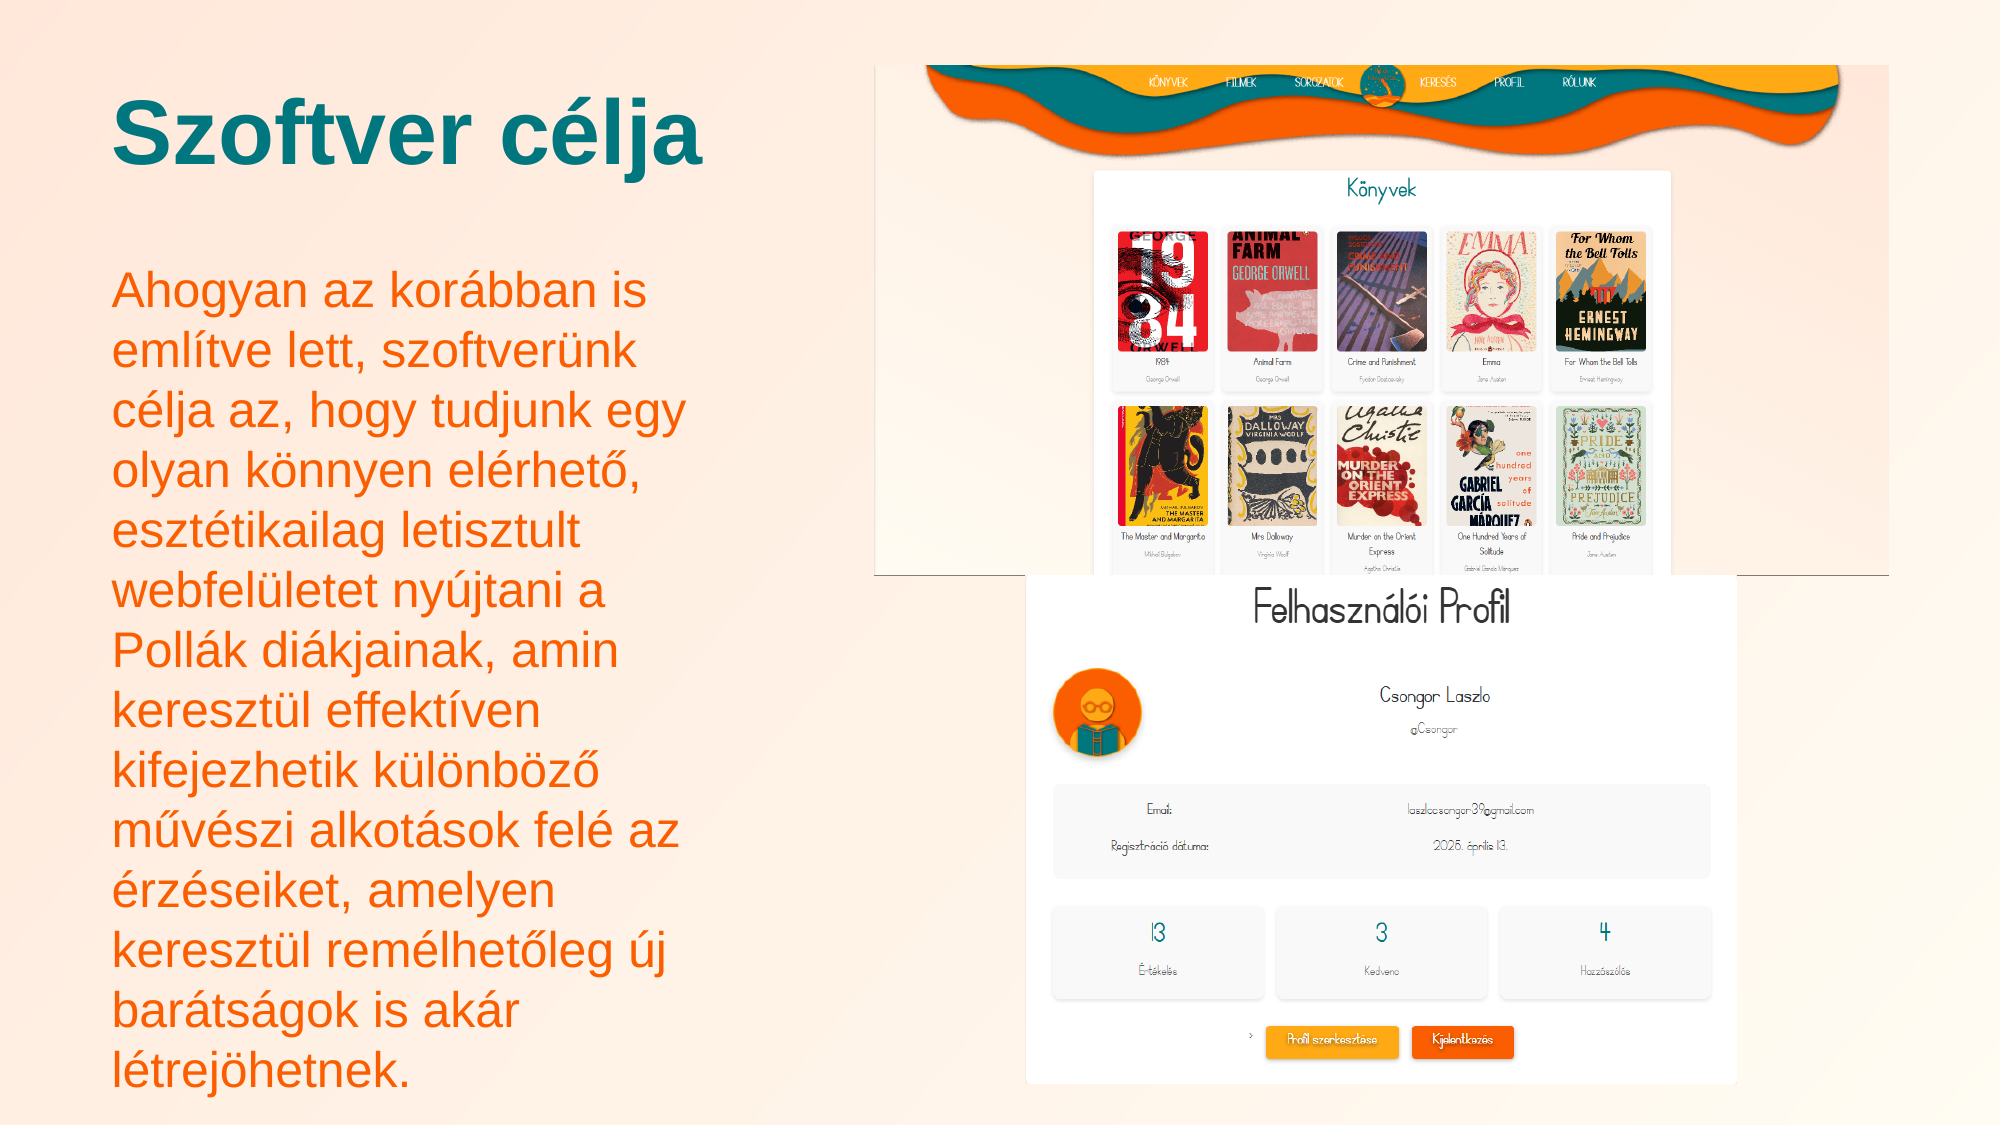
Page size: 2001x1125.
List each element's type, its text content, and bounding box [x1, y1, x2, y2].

picture [874, 65, 1889, 1084]
text_box Ahogyan az korábban is említve lett, szoftverünk célja az, hogy tudjunk egy olyan könnyen elérhető, esztétikailag letisztult webfelületet nyújtani a Pollák diákjainak, amin keresztül effektíven kifejezhetik különböző művészi alkotások felé az érzéseiket, amelyen keresztül remélhetőleg új barátságok is akár létrejöhetnek. [96, 249, 760, 1105]
text_box Szoftver célja [96, 65, 874, 191]
